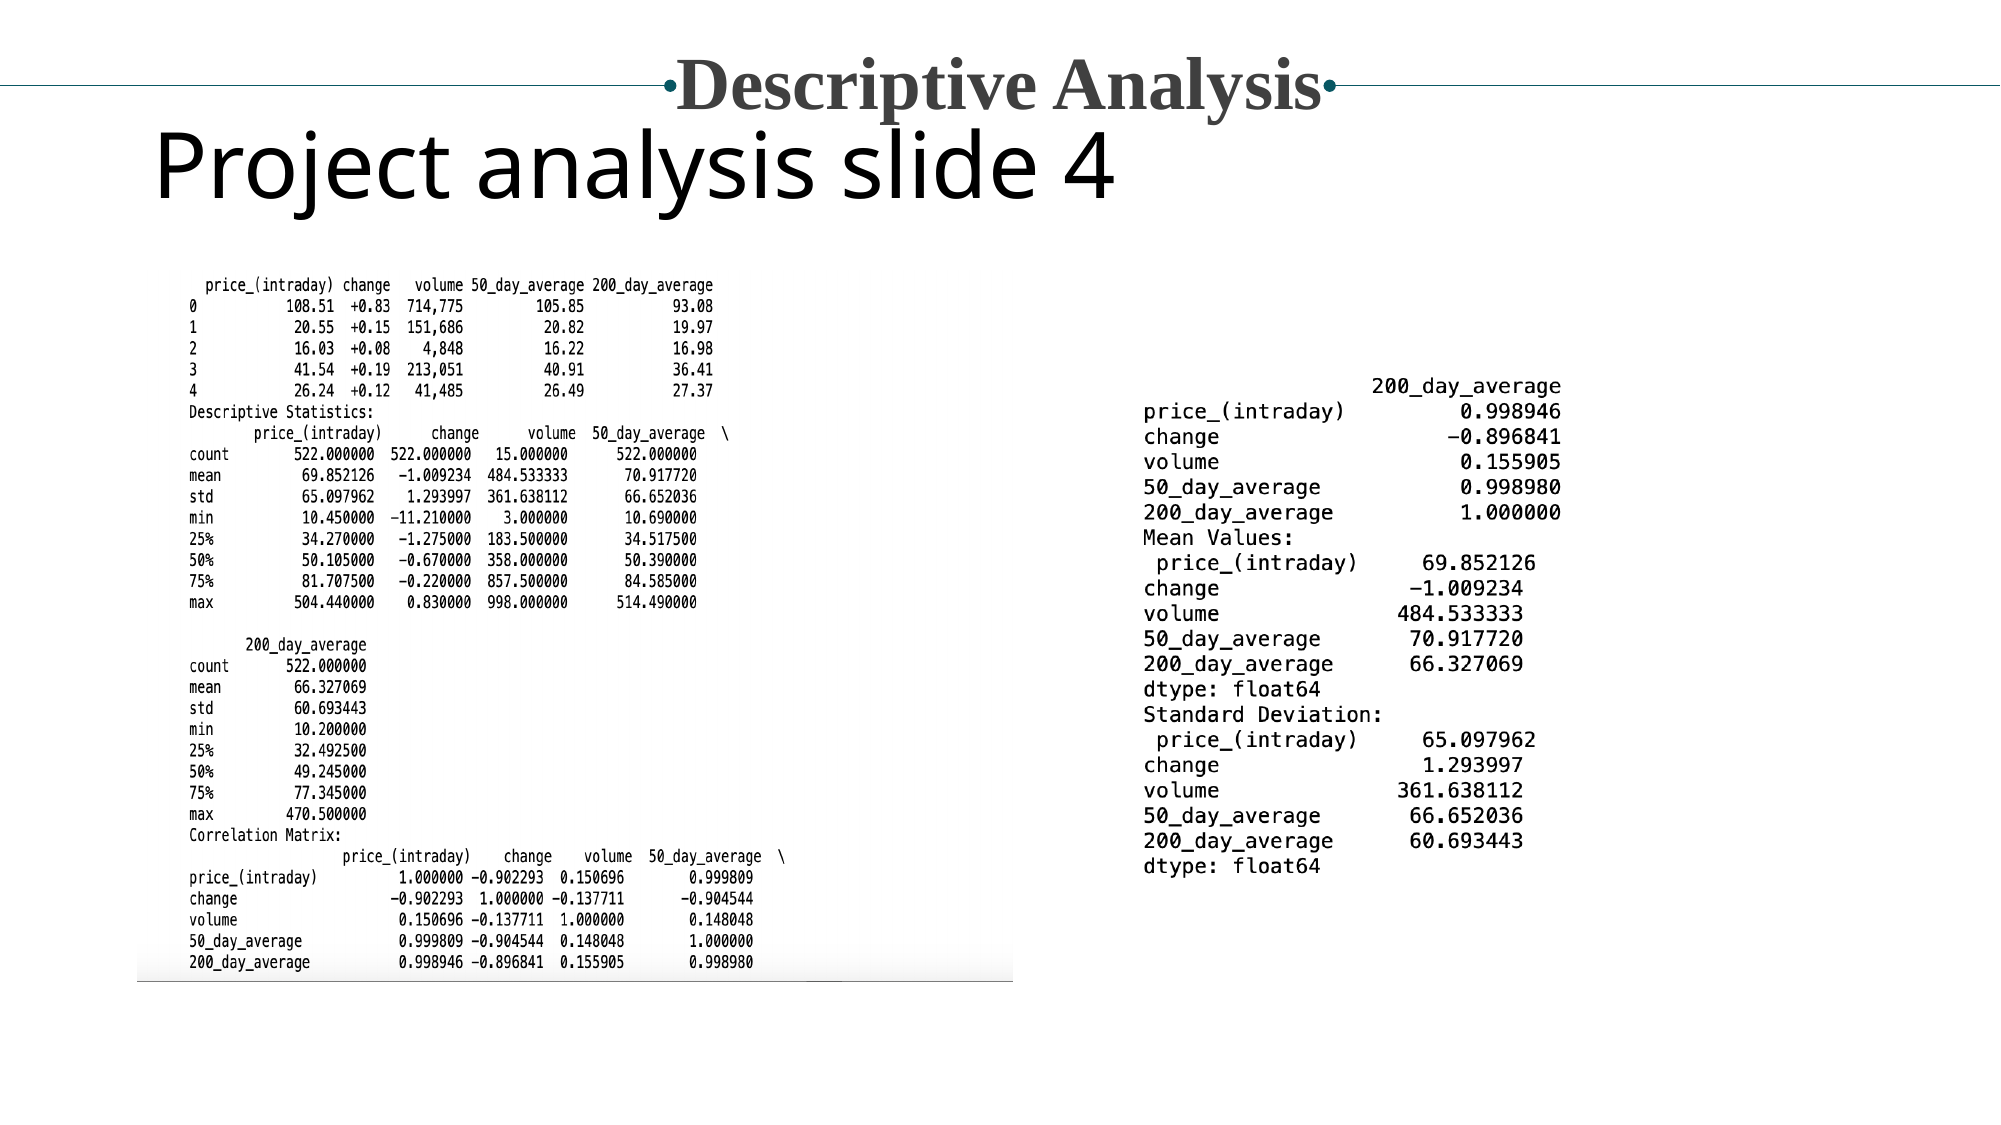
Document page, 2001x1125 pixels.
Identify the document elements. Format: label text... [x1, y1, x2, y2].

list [137, 270, 1013, 982]
text_box Descriptive Analysis [37, 44, 1963, 126]
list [1013, 355, 1963, 896]
title Project analysis slide 4 [137, 126, 1863, 278]
